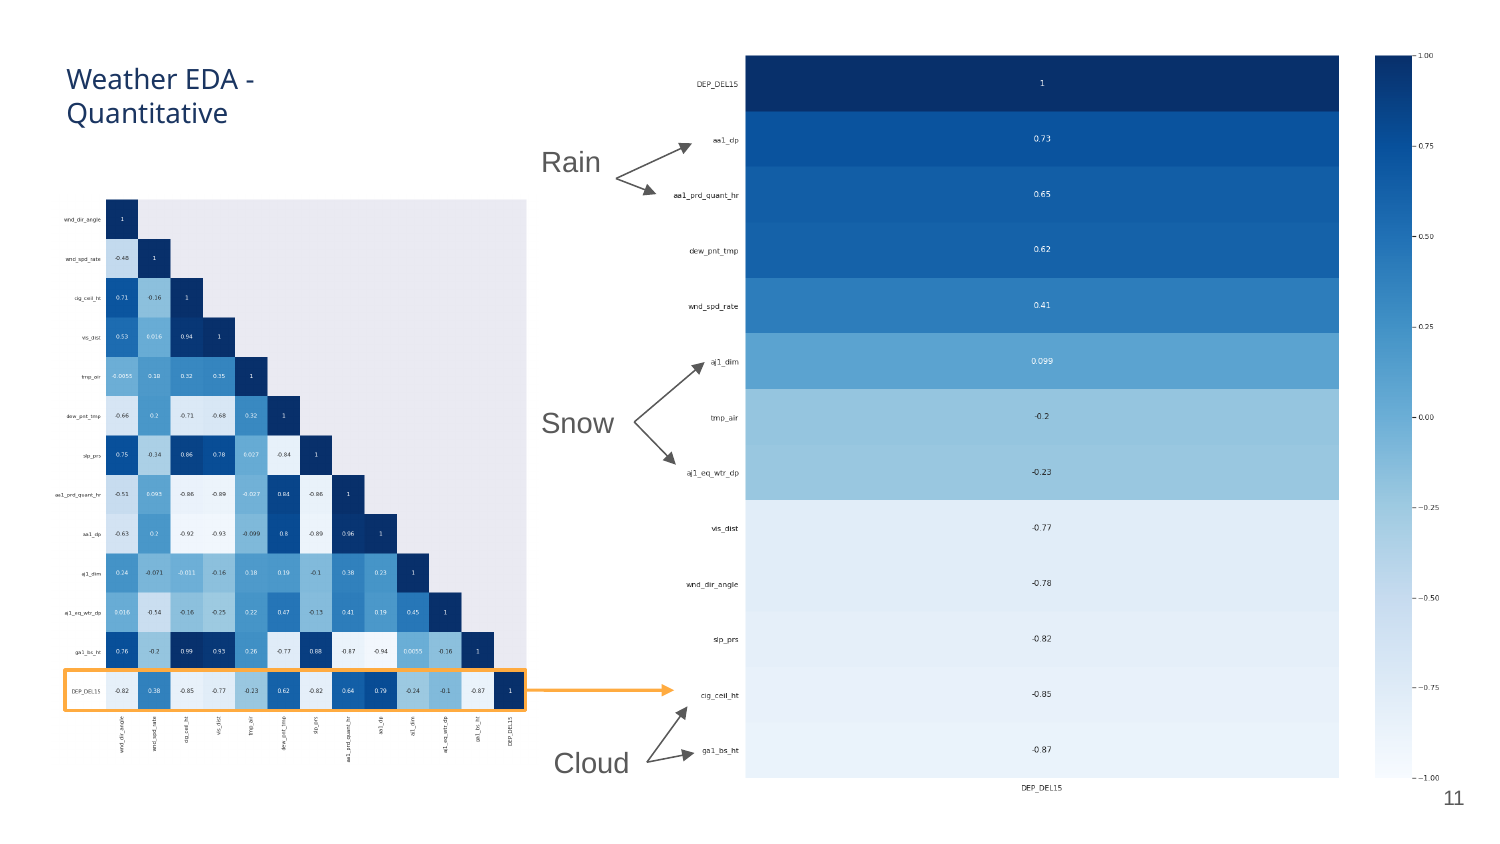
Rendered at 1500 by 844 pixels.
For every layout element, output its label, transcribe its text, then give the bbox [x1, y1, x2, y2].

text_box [615, 161, 657, 195]
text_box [691, 752, 695, 763]
picture [50, 193, 539, 766]
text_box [633, 361, 705, 423]
text_box Cloud [538, 729, 647, 795]
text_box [615, 143, 693, 162]
slide_number ‹#› [1389, 764, 1480, 830]
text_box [646, 706, 688, 763]
text_box Snow [543, 389, 628, 455]
title Weather EDA - Quantitative [51, 46, 668, 144]
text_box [634, 422, 677, 465]
picture [667, 48, 1444, 796]
text_box Rain [525, 128, 616, 229]
